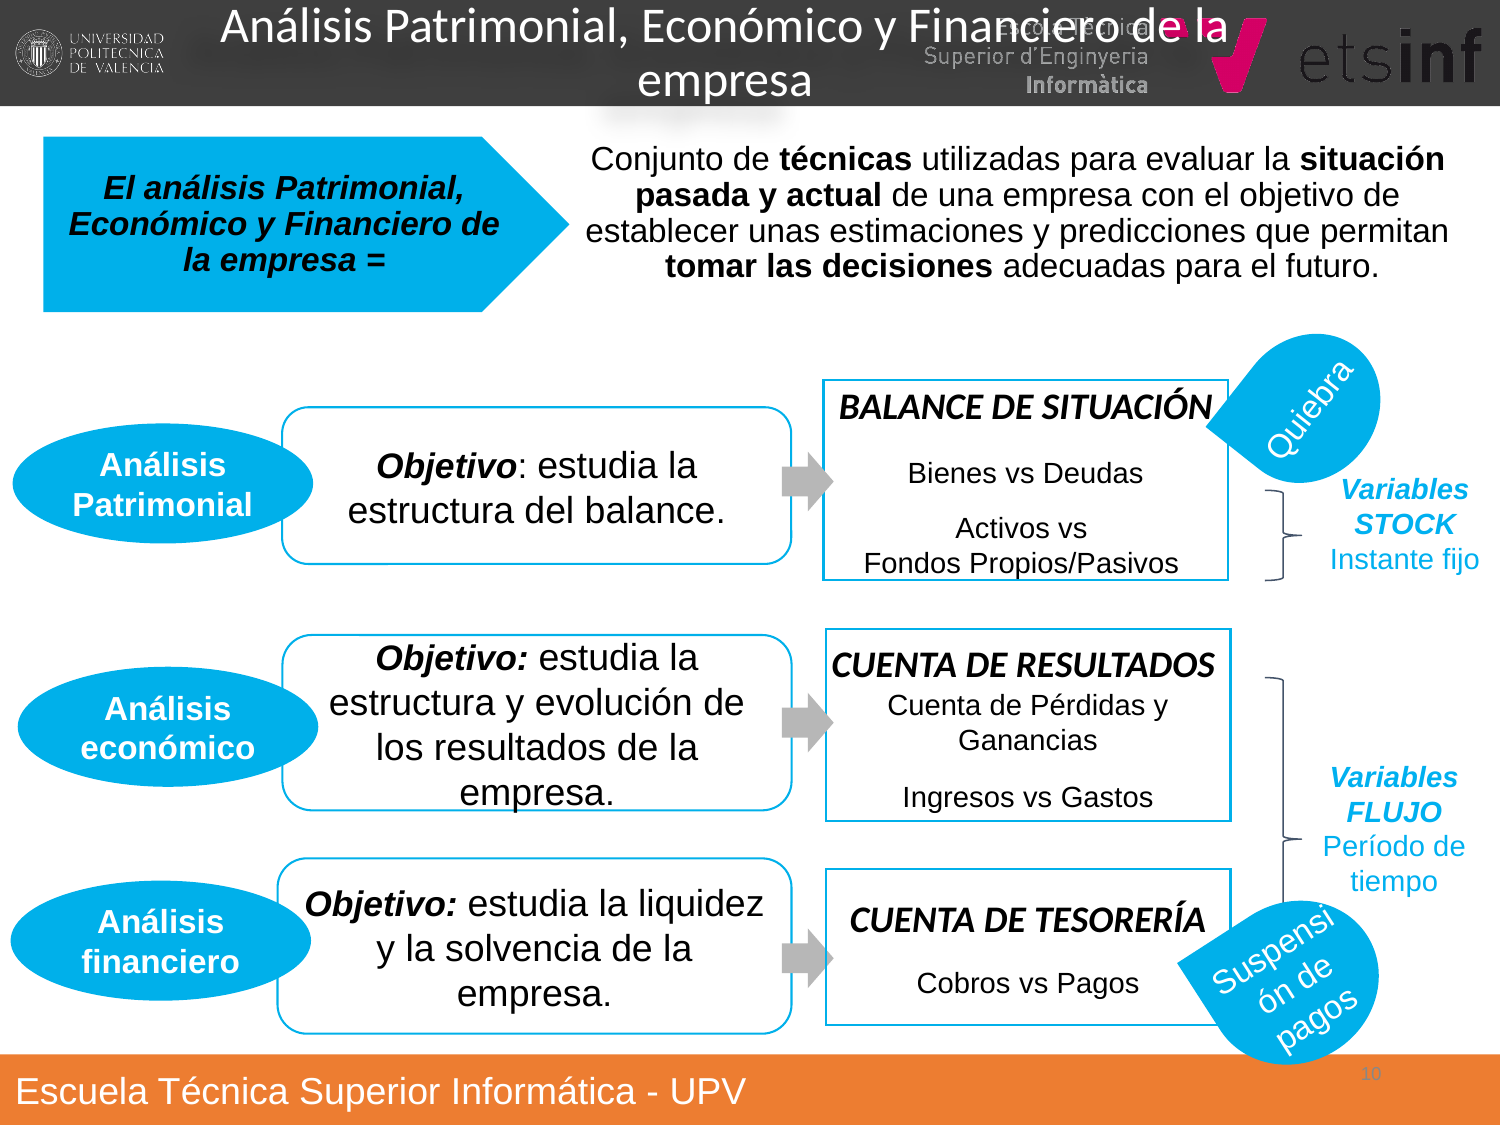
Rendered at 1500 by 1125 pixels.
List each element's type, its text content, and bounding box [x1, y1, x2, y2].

text_box BALANCE DE SITUACIÓN Bienes vs Deudas Activos vs Fondos Propios/Pasivos [823, 380, 1229, 581]
text_box [1264, 677, 1302, 908]
text_box Objetivo: estudia la liquidez y la solvencia de la empresa. [277, 858, 792, 1034]
picture [15, 28, 164, 78]
text_box Objetivo: estudia la estructura del balance. [282, 407, 792, 564]
text_box Quiebra [1205, 333, 1381, 483]
text_box [781, 451, 834, 512]
text_box CUENTA DE TESORERÍA Cobros vs Pagos [825, 868, 1231, 1026]
text_box Conjunto de técnicas utilizadas para evaluar la situación pasada y actual de una empresa con el objetivo de establecer unas estimaciones y predicciones que permitan tomar las decisiones adecuadas para el futuro. [569, 143, 1467, 319]
text_box Análisis financiero [10, 880, 277, 1001]
picture [1279, 8, 1491, 107]
text_box CUENTA DE RESULTADOS Cuenta de Pérdidas y Ganancias Ingresos vs Gastos [825, 628, 1231, 821]
text_box Análisis Patrimonial [12, 423, 282, 544]
text_box Análisis económico [17, 666, 282, 787]
text_box [781, 928, 825, 989]
title Análisis Patrimonial, Económico y Financiero de la empresa [172, 0, 1279, 120]
text_box Variables FLUJO Período de tiempo [1290, 750, 1498, 857]
text_box Suspensión de pagos [1177, 900, 1379, 1065]
text_box [781, 692, 834, 753]
text_box El análisis Patrimonial, Económico y Financiero de la empresa = [43, 136, 570, 313]
slide_number ‹#› [1059, 1042, 1397, 1103]
text_box [1264, 490, 1302, 581]
text_box Objetivo: estudia la estructura y evolución de los resultados de la empresa. [282, 634, 792, 811]
text_box Variables STOCK Instante fijo [1301, 462, 1500, 580]
